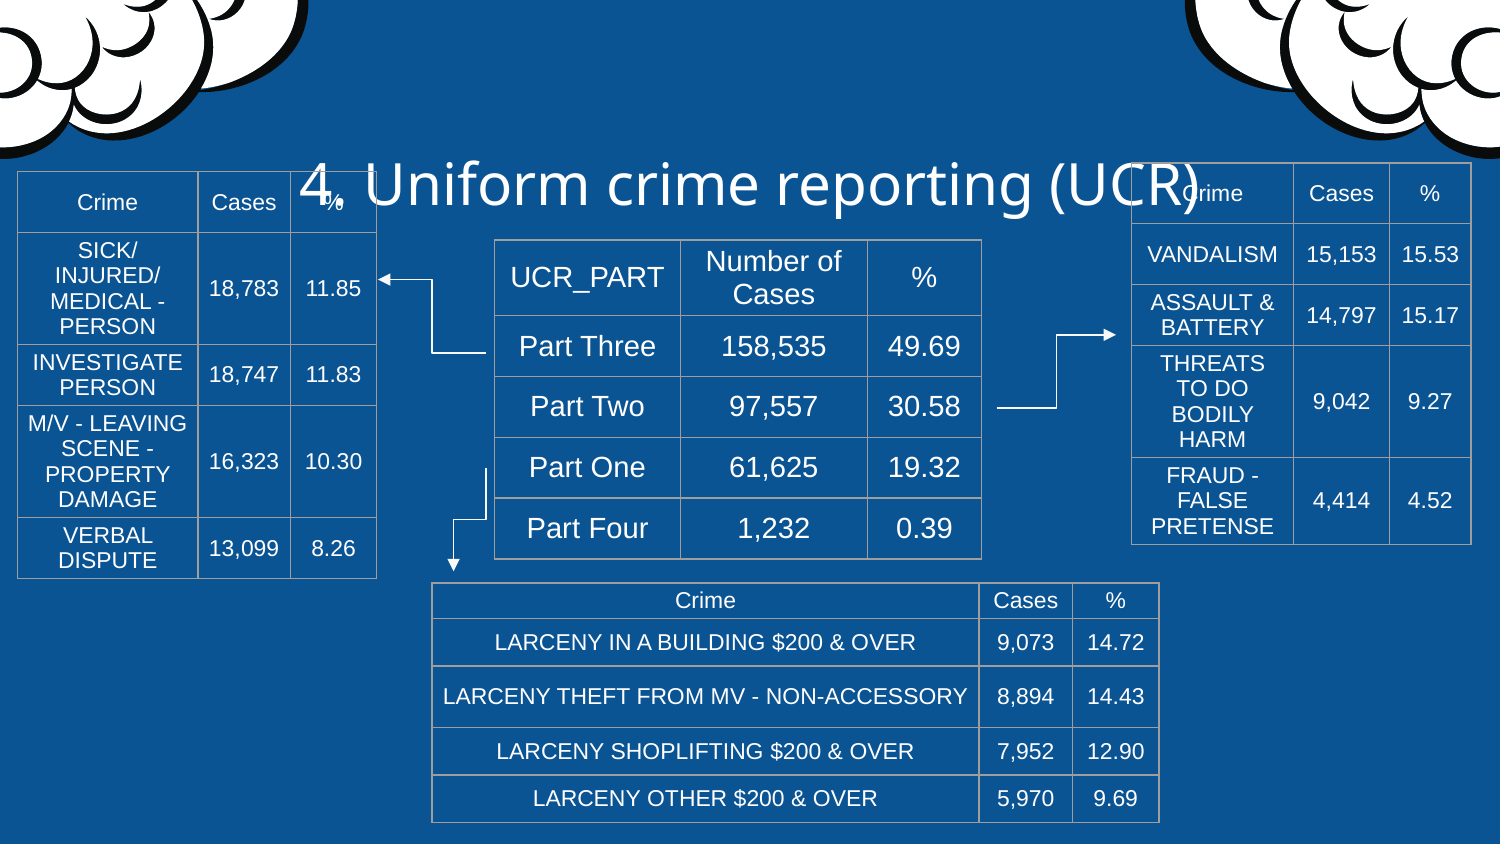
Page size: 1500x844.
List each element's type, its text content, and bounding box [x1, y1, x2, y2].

table_cell 10.30 [291, 406, 376, 517]
table_cell 14.72 [1073, 619, 1158, 665]
table_cell 12.90 [1073, 728, 1158, 774]
table_cell SICK/INJURED/MEDICAL - PERSON [18, 233, 197, 344]
table_cell 158,535 [681, 316, 867, 376]
table_cell 30.58 [868, 377, 981, 437]
table_header Cases [199, 172, 290, 232]
table_cell 19.32 [868, 438, 981, 497]
table_cell 14.43 [1073, 667, 1158, 727]
table_header % [1073, 584, 1158, 618]
table_cell 8,894 [980, 667, 1072, 727]
table_header Number of Cases [681, 241, 867, 315]
table_cell LARCENY SHOPLIFTING $200 & OVER [433, 728, 978, 774]
table_header % [868, 241, 981, 315]
table_cell 0.39 [868, 499, 981, 558]
table_cell 14,797 [1294, 285, 1389, 345]
table_cell 5,970 [980, 776, 1072, 822]
table_cell 1,232 [681, 499, 867, 558]
table_cell 9,042 [1294, 346, 1389, 457]
table_cell 49.69 [868, 316, 981, 376]
table_cell FRAUD - FALSE PRETENSE [1132, 458, 1293, 544]
table_cell 9,073 [980, 619, 1072, 665]
table_cell LARCENY IN A BUILDING $200 & OVER [433, 619, 978, 665]
table_cell 16,323 [199, 406, 290, 517]
table_cell 4.52 [1390, 458, 1470, 544]
table_cell 13,099 [199, 518, 290, 578]
table_cell Part Four [495, 499, 680, 558]
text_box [377, 279, 487, 354]
table_cell 15.17 [1390, 285, 1470, 345]
title 4. Uniform crime reporting (UCR) [117, 124, 1383, 240]
table_cell 61,625 [681, 438, 867, 497]
table_header Crime [433, 584, 978, 618]
table_cell 18,783 [199, 233, 290, 344]
table_cell LARCENY THEFT FROM MV - NON-ACCESSORY [433, 667, 978, 727]
table_header Crime [18, 172, 197, 232]
table_header UCR_PART [495, 241, 680, 315]
table_cell 11.85 [291, 233, 376, 344]
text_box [417, 503, 522, 537]
table_cell 8.26 [291, 518, 376, 578]
table_cell INVESTIGATE PERSON [18, 345, 197, 405]
table_cell VANDALISM [1132, 224, 1293, 284]
table_cell THREATS TO DO BODILY HARM [1132, 346, 1293, 457]
table_cell 9.69 [1073, 776, 1158, 822]
table_cell 18,747 [199, 345, 290, 405]
table_header % [1390, 164, 1470, 223]
table_cell 9.27 [1390, 346, 1470, 457]
table_cell 7,952 [980, 728, 1072, 774]
table_header Cases [1294, 164, 1389, 223]
table_cell 4,414 [1294, 458, 1389, 544]
table_header Cases [980, 584, 1072, 618]
table_cell VERBAL DISPUTE [18, 518, 197, 578]
table_cell 11.83 [291, 345, 376, 405]
table_cell Part Two [495, 377, 680, 437]
table_header Crime [1132, 164, 1293, 223]
table_cell M/V - LEAVING SCENE - PROPERTY DAMAGE [18, 406, 197, 517]
table_cell Part Three [495, 316, 680, 376]
table_cell Part One [495, 438, 680, 497]
table_cell LARCENY OTHER $200 & OVER [433, 776, 978, 822]
table_header % [291, 172, 376, 232]
table_cell 97,557 [681, 377, 867, 437]
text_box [996, 334, 1117, 408]
table_cell 15,153 [1294, 224, 1389, 284]
table_cell 15.53 [1390, 224, 1470, 284]
table_cell ASSAULT & BATTERY [1132, 285, 1293, 345]
